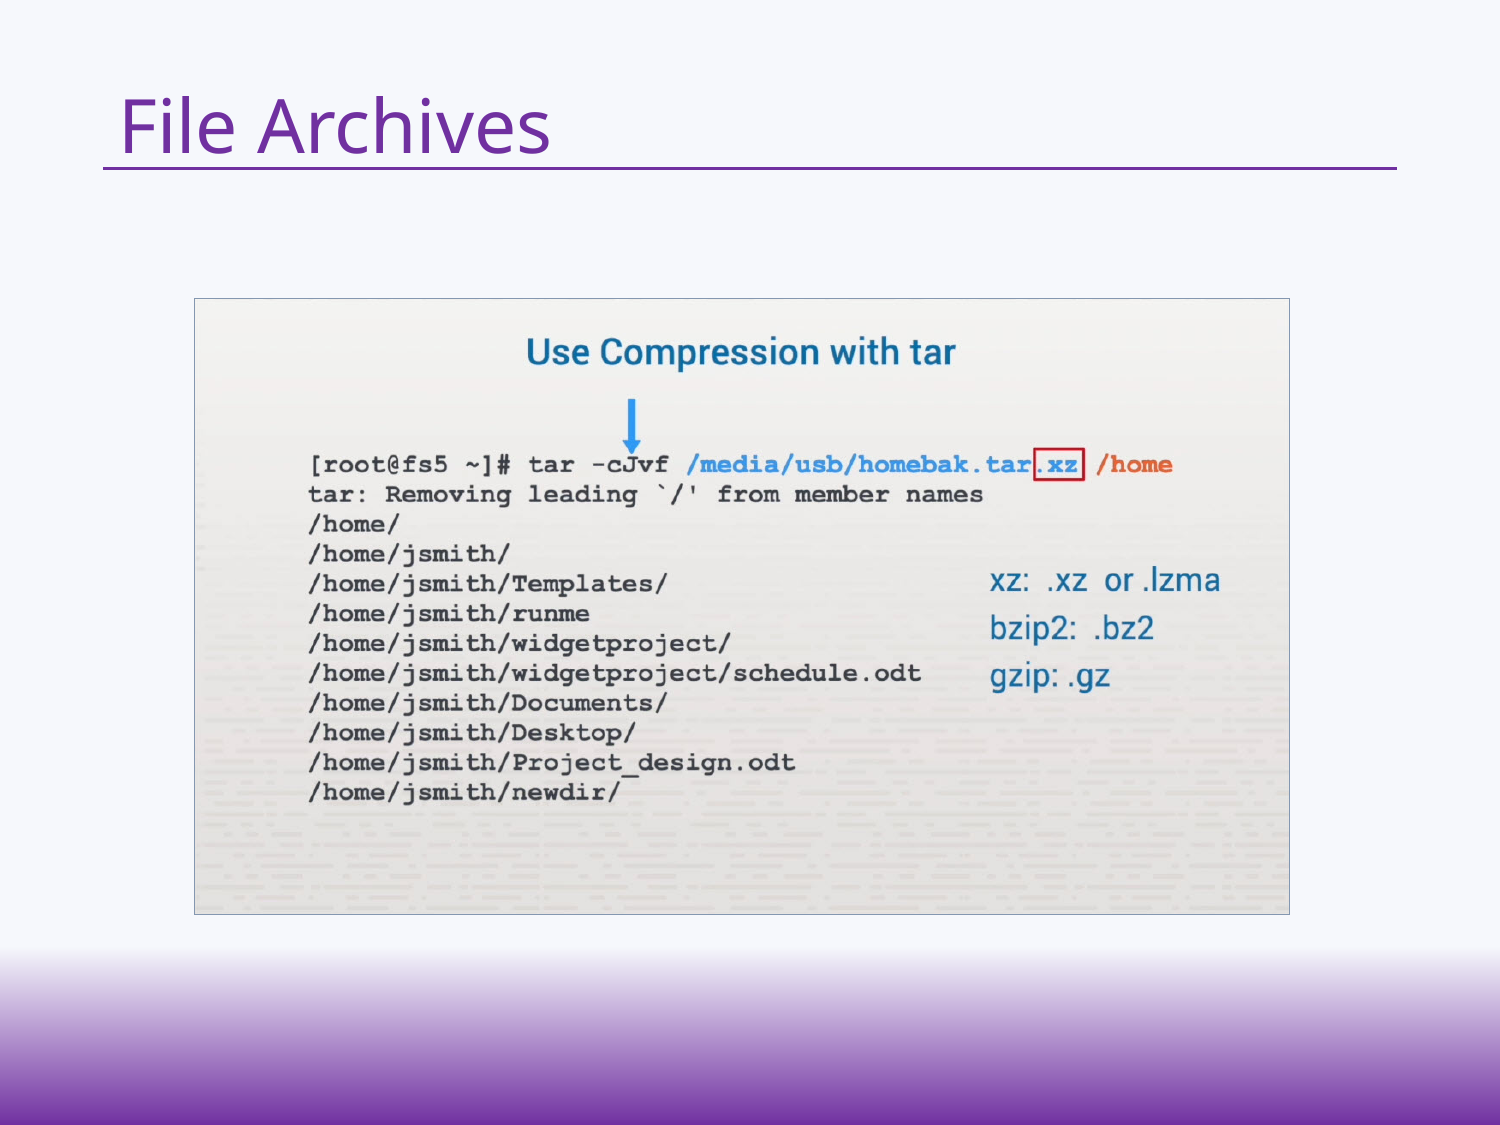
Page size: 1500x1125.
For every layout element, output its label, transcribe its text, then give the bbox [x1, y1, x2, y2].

picture [194, 298, 1290, 915]
title File Archives [103, 49, 1397, 210]
